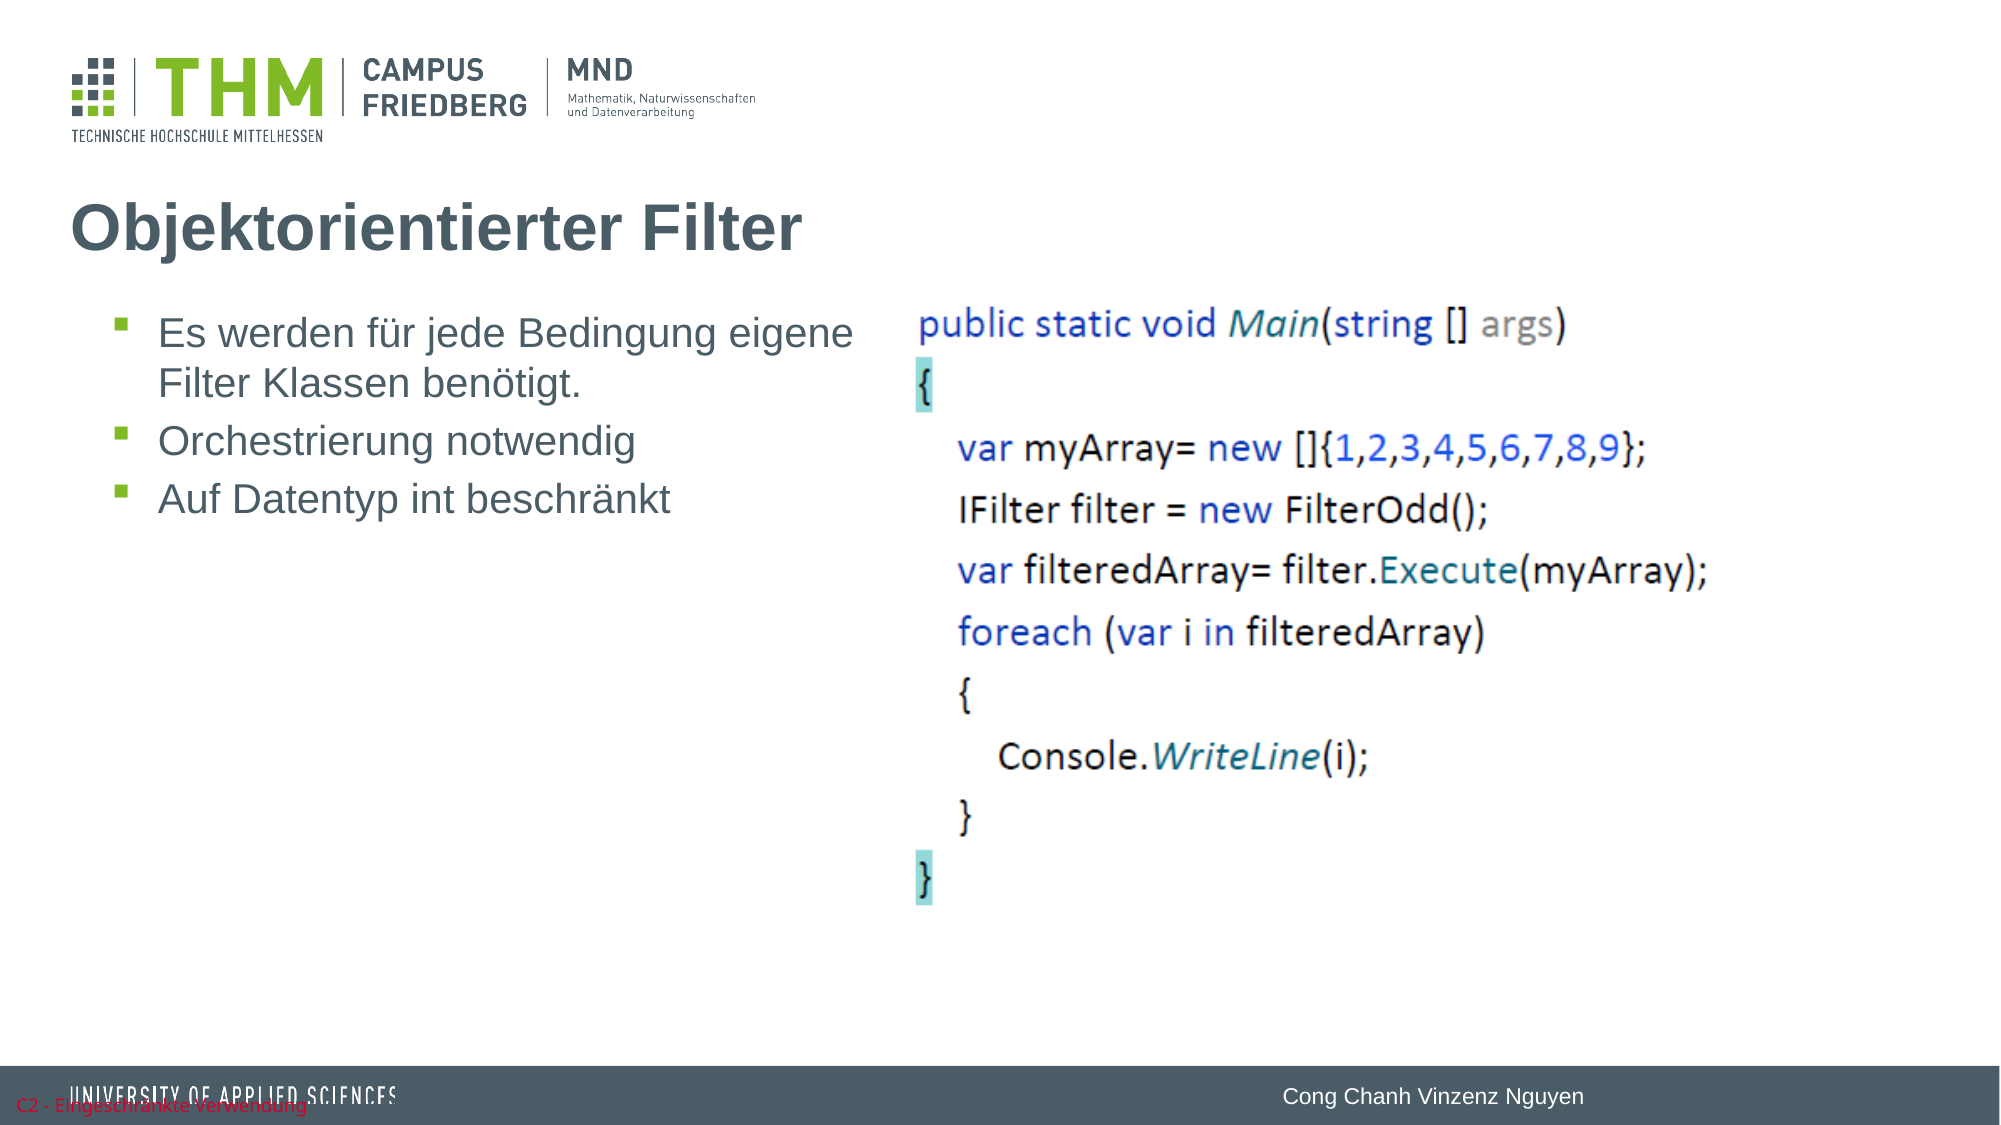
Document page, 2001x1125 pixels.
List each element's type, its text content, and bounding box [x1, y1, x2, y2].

picture [72, 58, 755, 142]
picture [901, 297, 1727, 924]
list Es werden für jede Bedingung eigene Filter Klassen benötigt. Orchestrierung notwendig Auf Datentyp int beschränkt [111, 297, 875, 992]
title Objektorientierter Filter [70, 177, 1929, 272]
